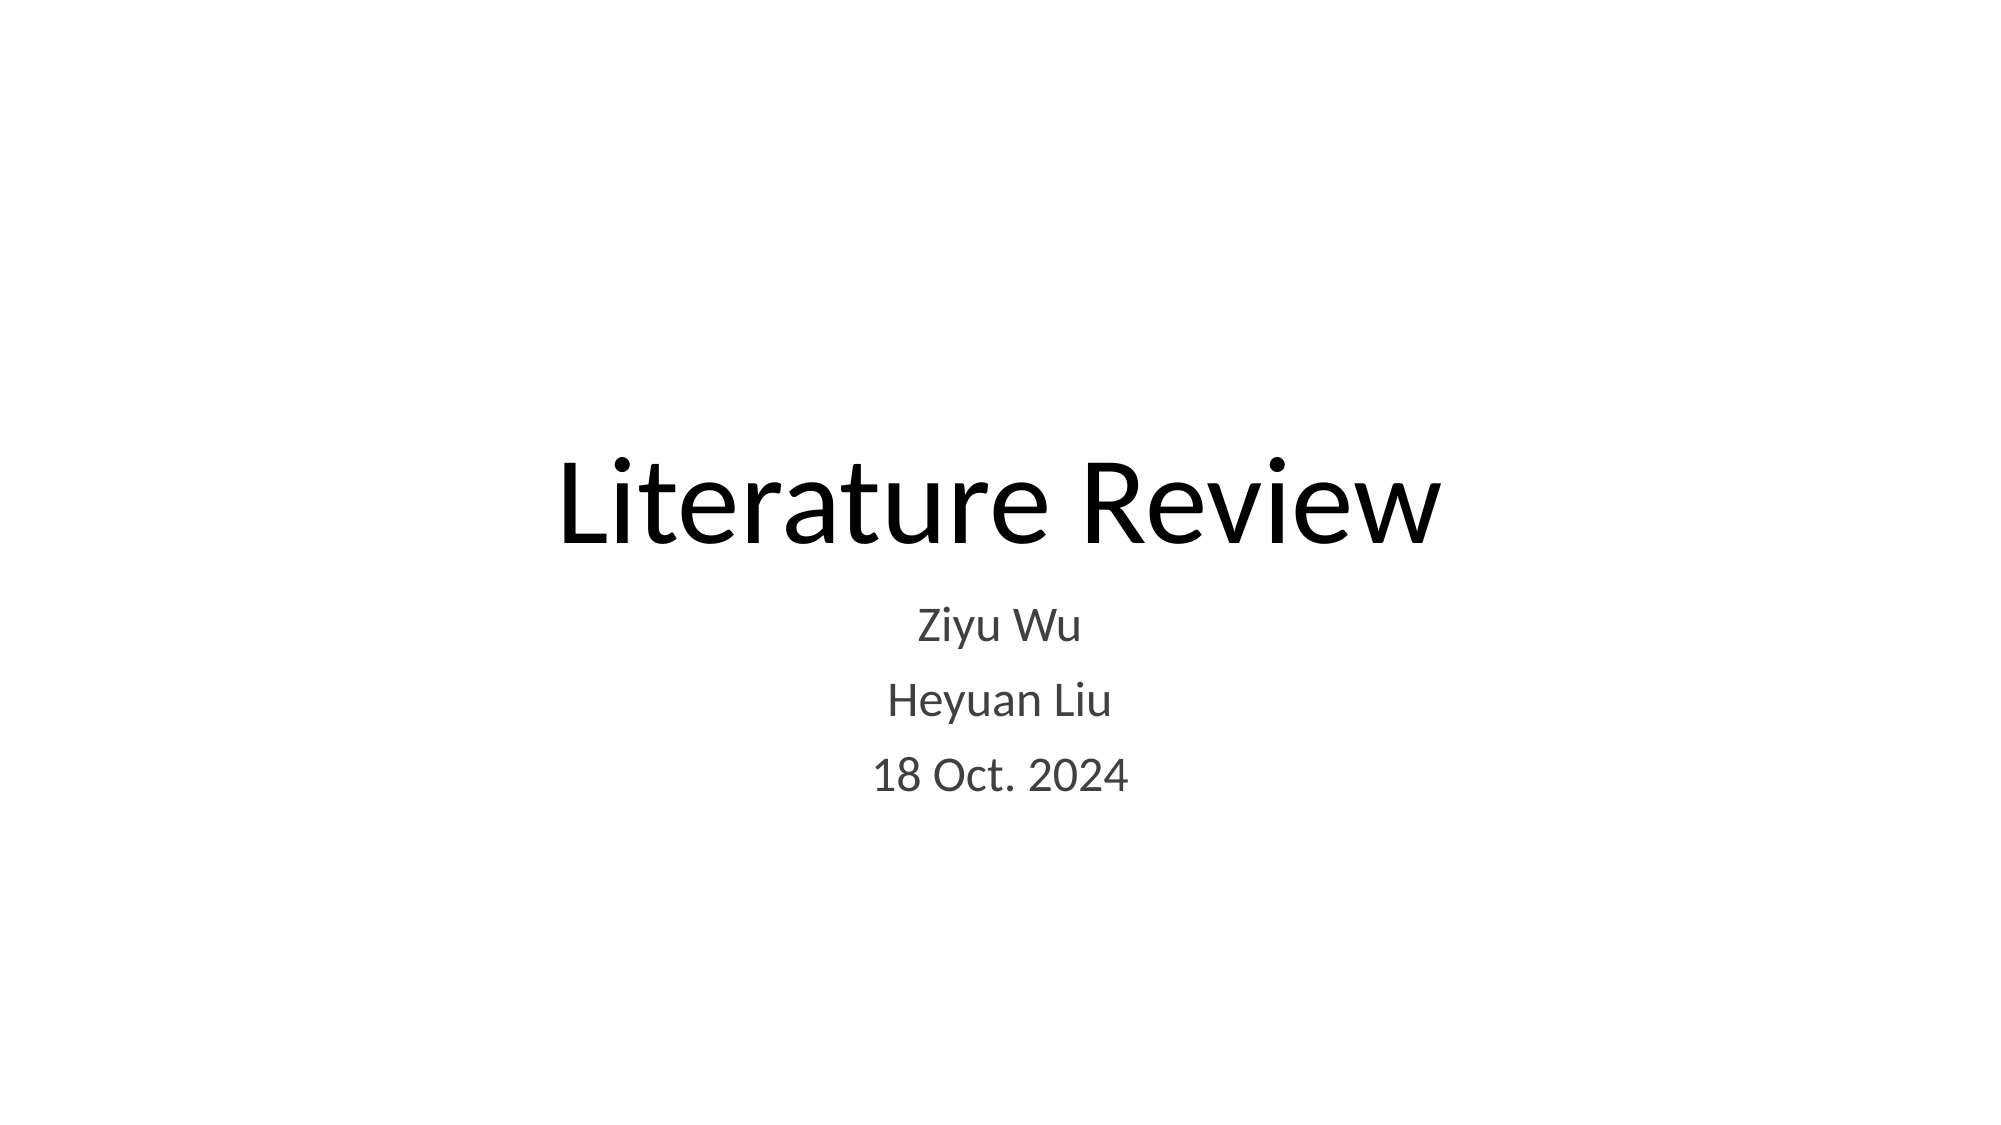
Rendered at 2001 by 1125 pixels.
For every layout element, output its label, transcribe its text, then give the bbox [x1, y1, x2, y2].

title Literature Review [249, 217, 1750, 576]
subtitle Ziyu Wu Heyuan Liu 18 Oct. 2024 [249, 590, 1750, 863]
